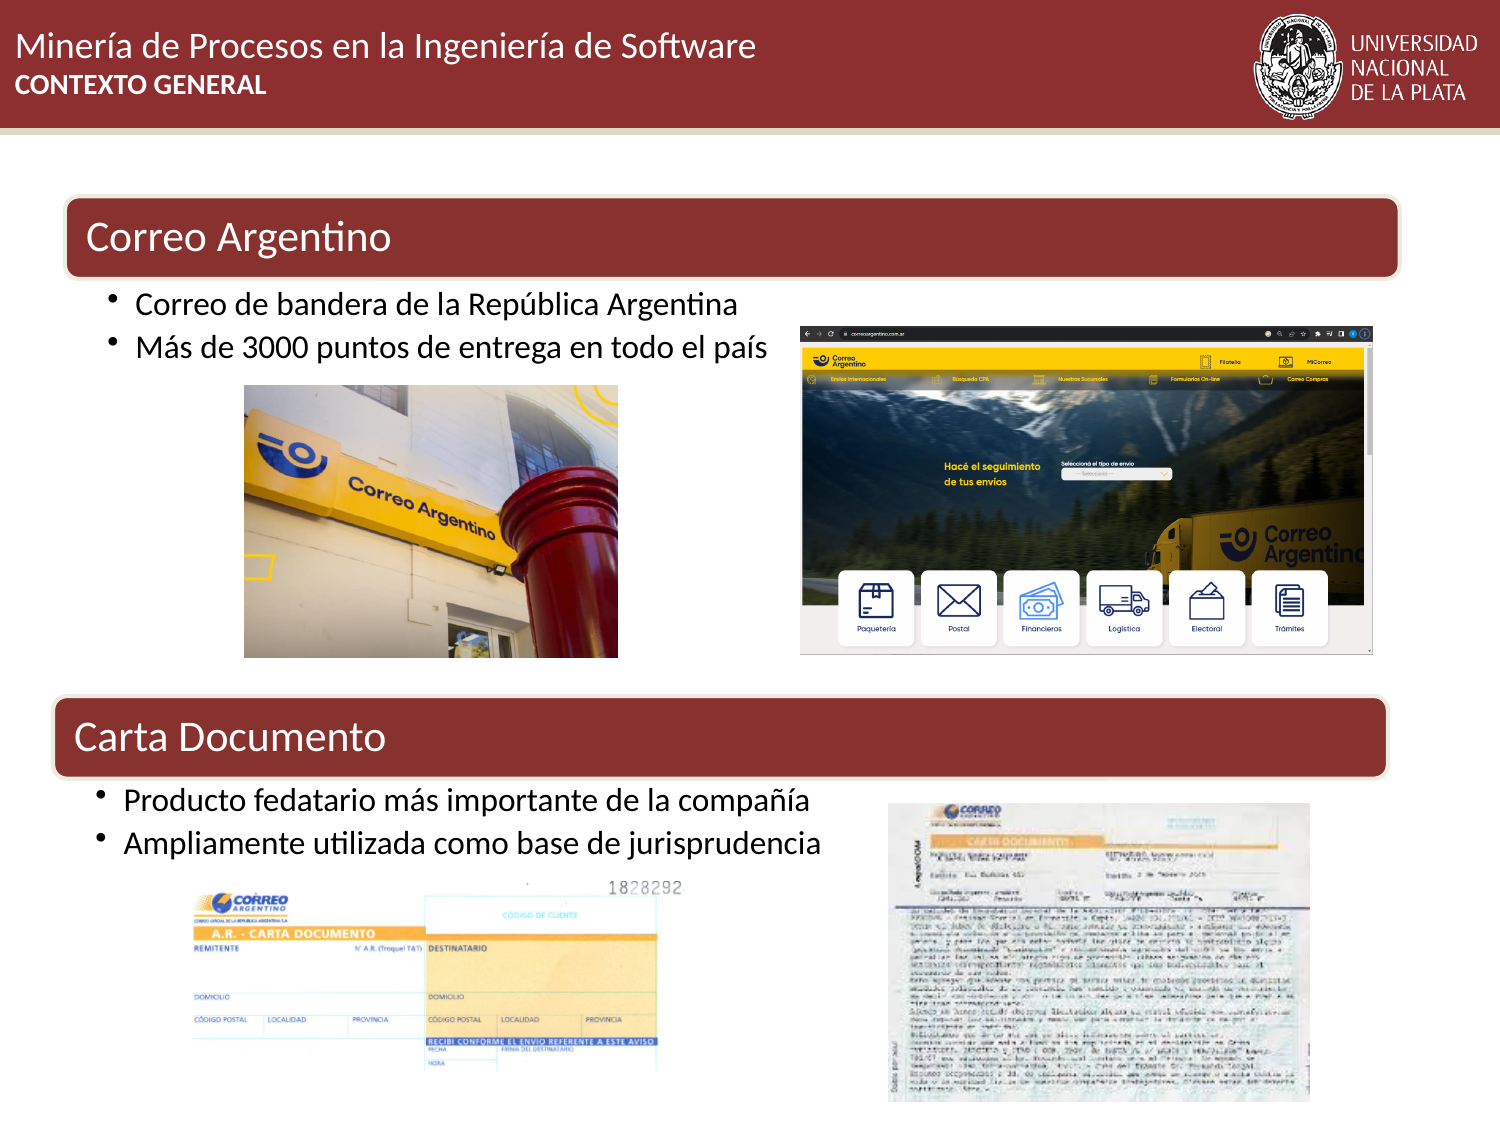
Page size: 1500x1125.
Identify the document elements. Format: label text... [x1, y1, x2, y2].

picture [1239, 6, 1477, 126]
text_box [64, 195, 1400, 378]
text_box Minería de Procesos en la Ingeniería de Software CONTEXTO GENERAL [0, 0, 1500, 128]
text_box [52, 692, 1389, 874]
picture [243, 385, 618, 658]
text_box [0, 128, 1238, 133]
picture [799, 378, 1373, 655]
picture [887, 802, 1311, 1102]
picture [165, 881, 685, 1071]
text_box [1478, 128, 1500, 133]
